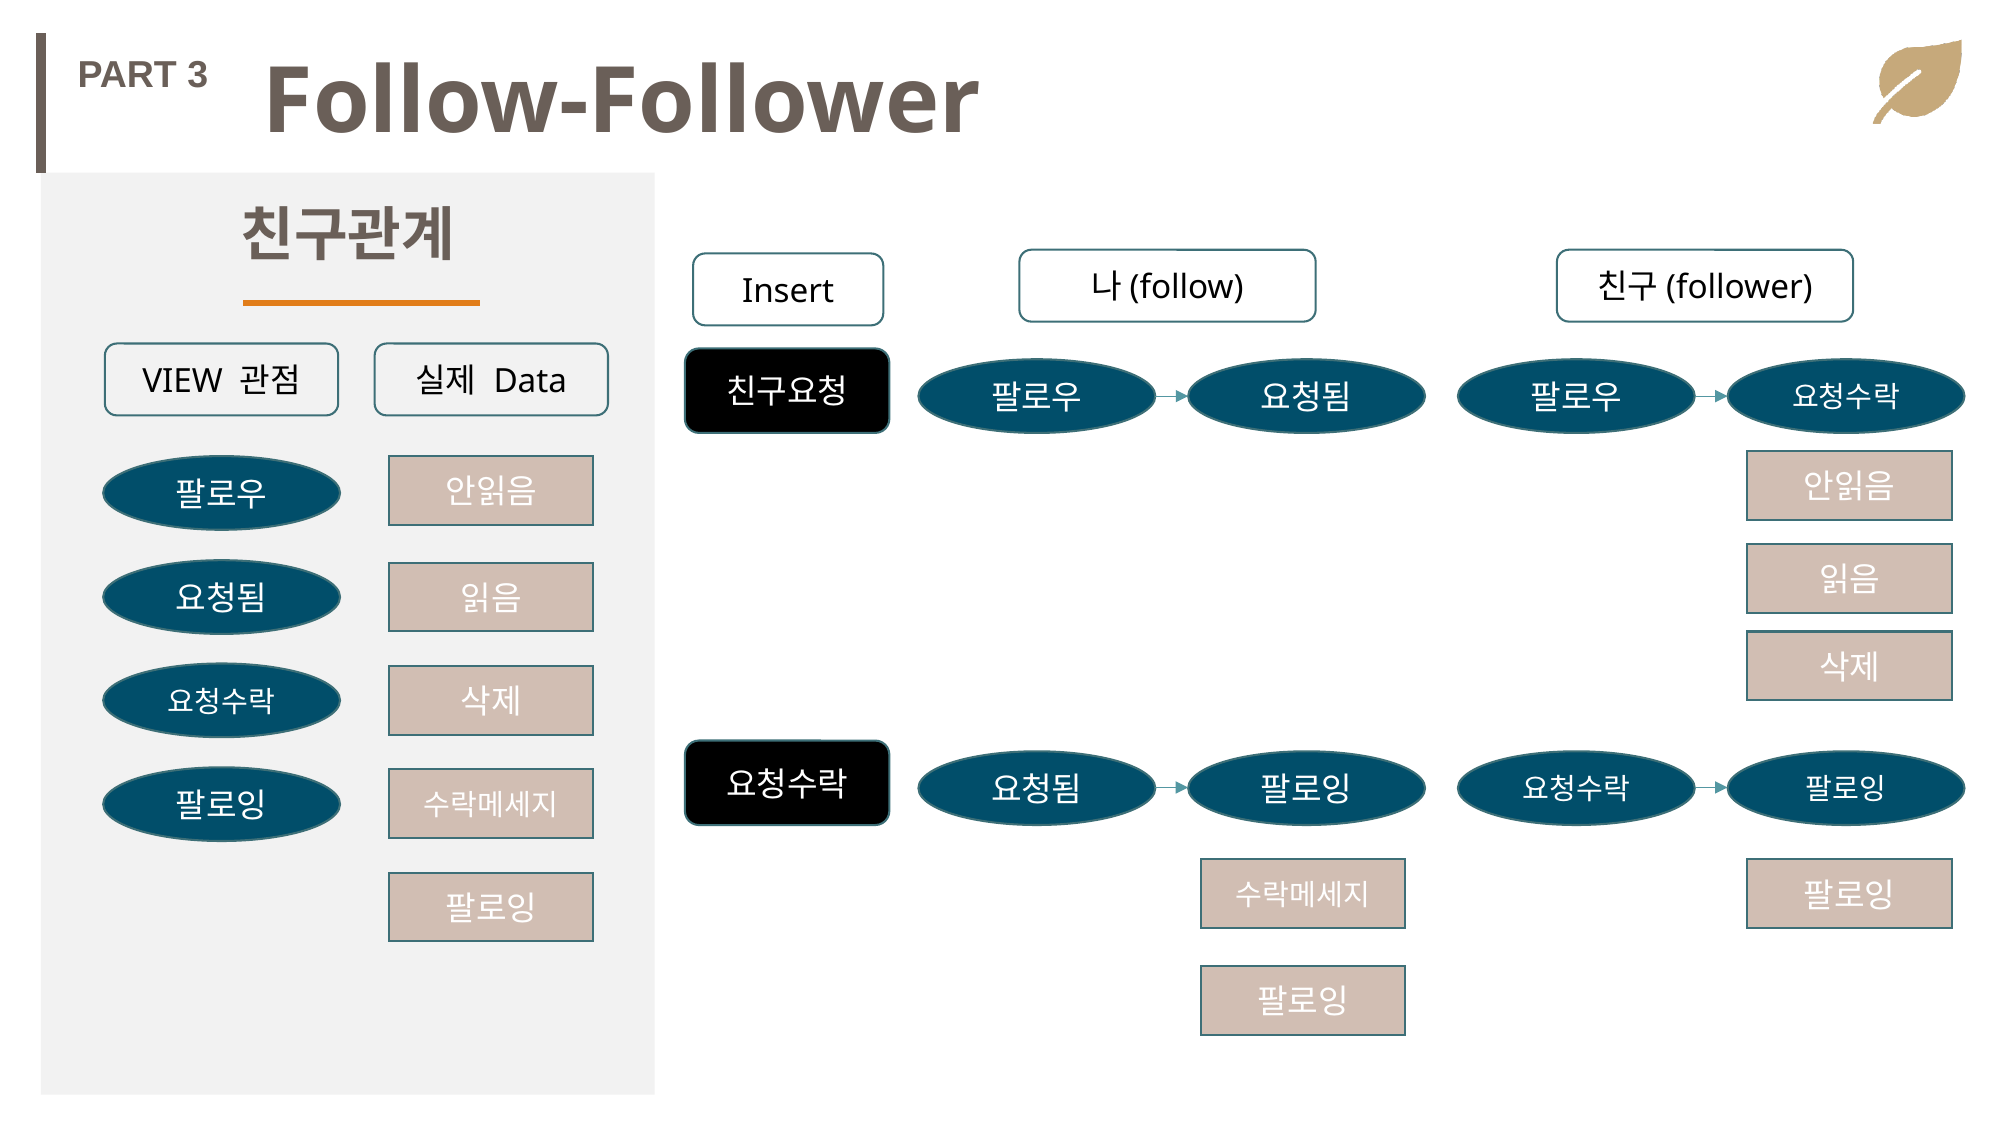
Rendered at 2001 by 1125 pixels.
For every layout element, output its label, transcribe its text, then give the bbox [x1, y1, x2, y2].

text_box 팔로잉 [1746, 858, 1953, 929]
text_box 팔로우 [917, 358, 1157, 434]
text_box 안읽음 [388, 455, 594, 526]
text_box PART 3 [62, 42, 224, 103]
text_box VIEW 관점 [103, 342, 340, 417]
text_box 팔로잉 [1187, 750, 1427, 827]
text_box 읽음 [388, 562, 594, 632]
text_box 요청수락 [102, 662, 342, 739]
text_box 친구관계 [40, 189, 655, 275]
text_box 삭제 [1746, 630, 1953, 701]
text_box [40, 172, 656, 1096]
text_box 요청됨 [917, 750, 1157, 827]
text_box Follow-Follower [248, 33, 997, 158]
text_box 수락메세지 [1200, 858, 1406, 929]
text_box 친구(follower) [1555, 248, 1855, 323]
text_box 요청됨 [102, 559, 342, 635]
text_box 읽음 [1746, 543, 1953, 614]
text_box 요청됨 [1187, 358, 1427, 434]
text_box 팔로우 [102, 455, 342, 531]
text_box 실제 Data [373, 342, 610, 417]
text_box 삭제 [388, 665, 594, 736]
text_box 팔로잉 [388, 872, 594, 942]
text_box 요청수락 [1726, 358, 1966, 434]
text_box 친구요청 [683, 347, 891, 434]
text_box 수락메세지 [388, 768, 594, 839]
text_box Insert [692, 252, 885, 327]
text_box 팔로잉 [1200, 965, 1406, 1036]
text_box 요청수락 [683, 739, 891, 827]
text_box 팔로우 [1456, 358, 1696, 434]
text_box 나(follow) [1018, 248, 1317, 323]
picture [1857, 22, 1977, 141]
text_box 안읽음 [1746, 450, 1953, 521]
text_box 팔로잉 [102, 766, 342, 843]
text_box 요청수락 [1456, 750, 1696, 827]
text_box 팔로잉 [1726, 750, 1966, 827]
